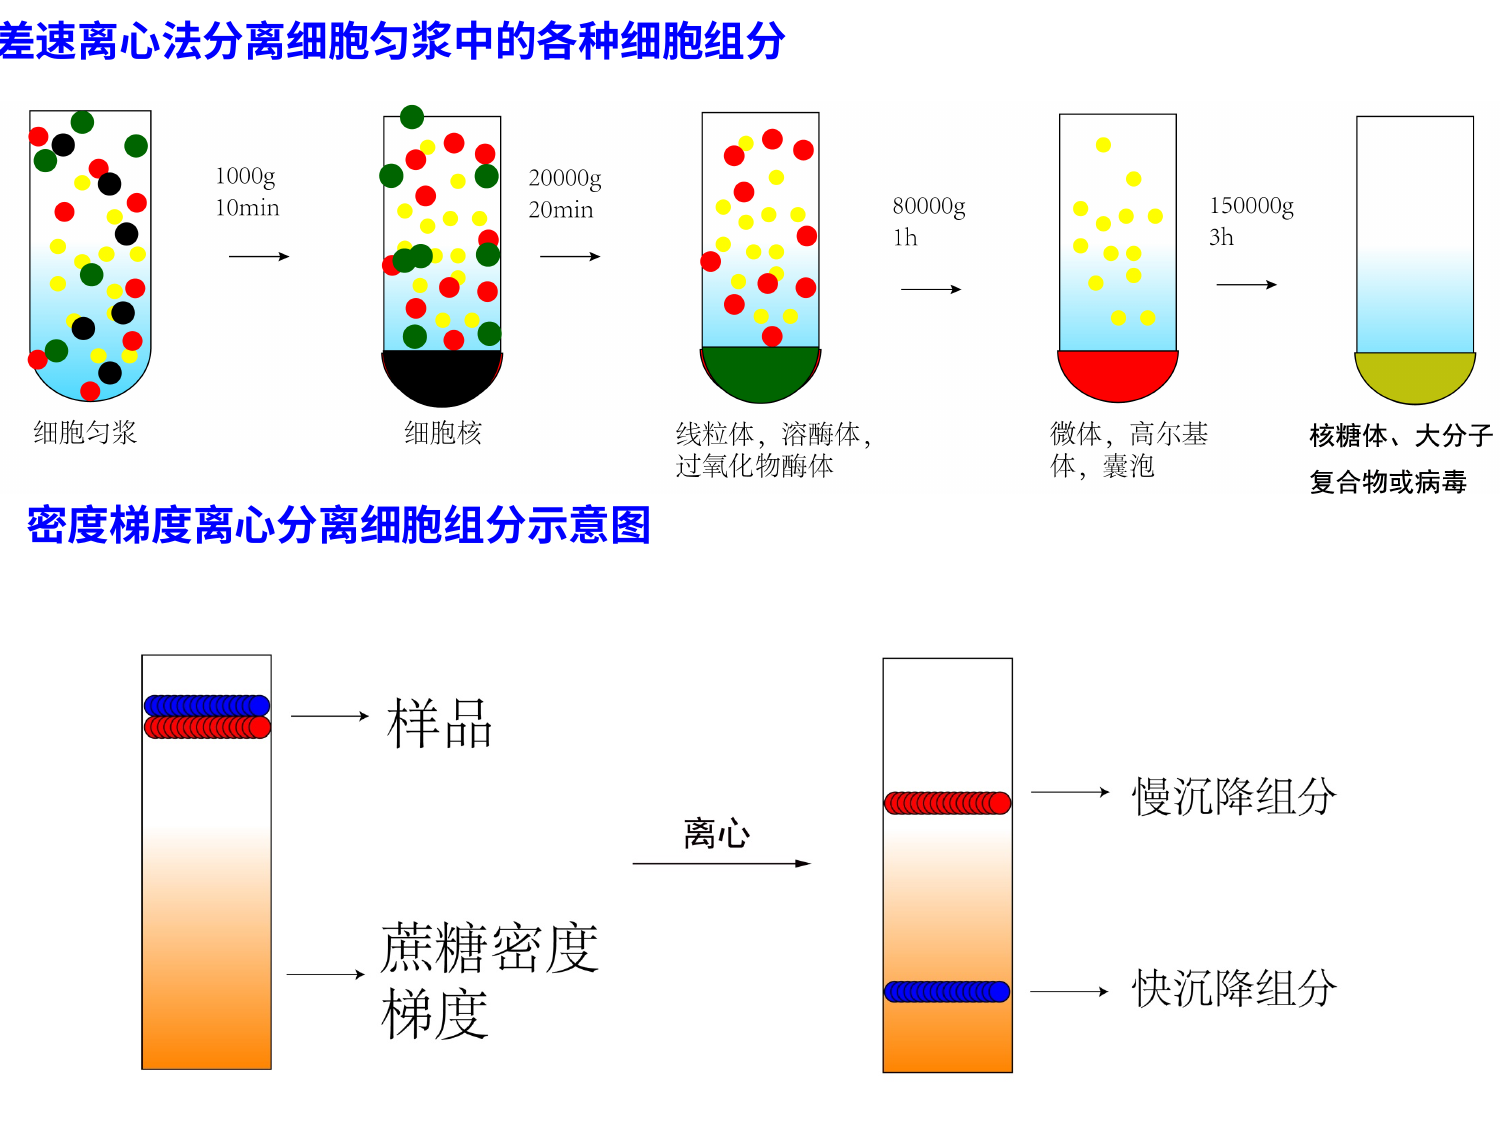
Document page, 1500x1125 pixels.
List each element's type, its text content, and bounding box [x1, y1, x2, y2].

text_box 差速离心法分离细胞匀浆中的各种细胞组分 [0, 7, 803, 72]
text_box 密度梯度离心分离细胞组分示意图 [11, 502, 667, 557]
picture [0, 101, 1500, 494]
picture [141, 644, 1359, 1084]
